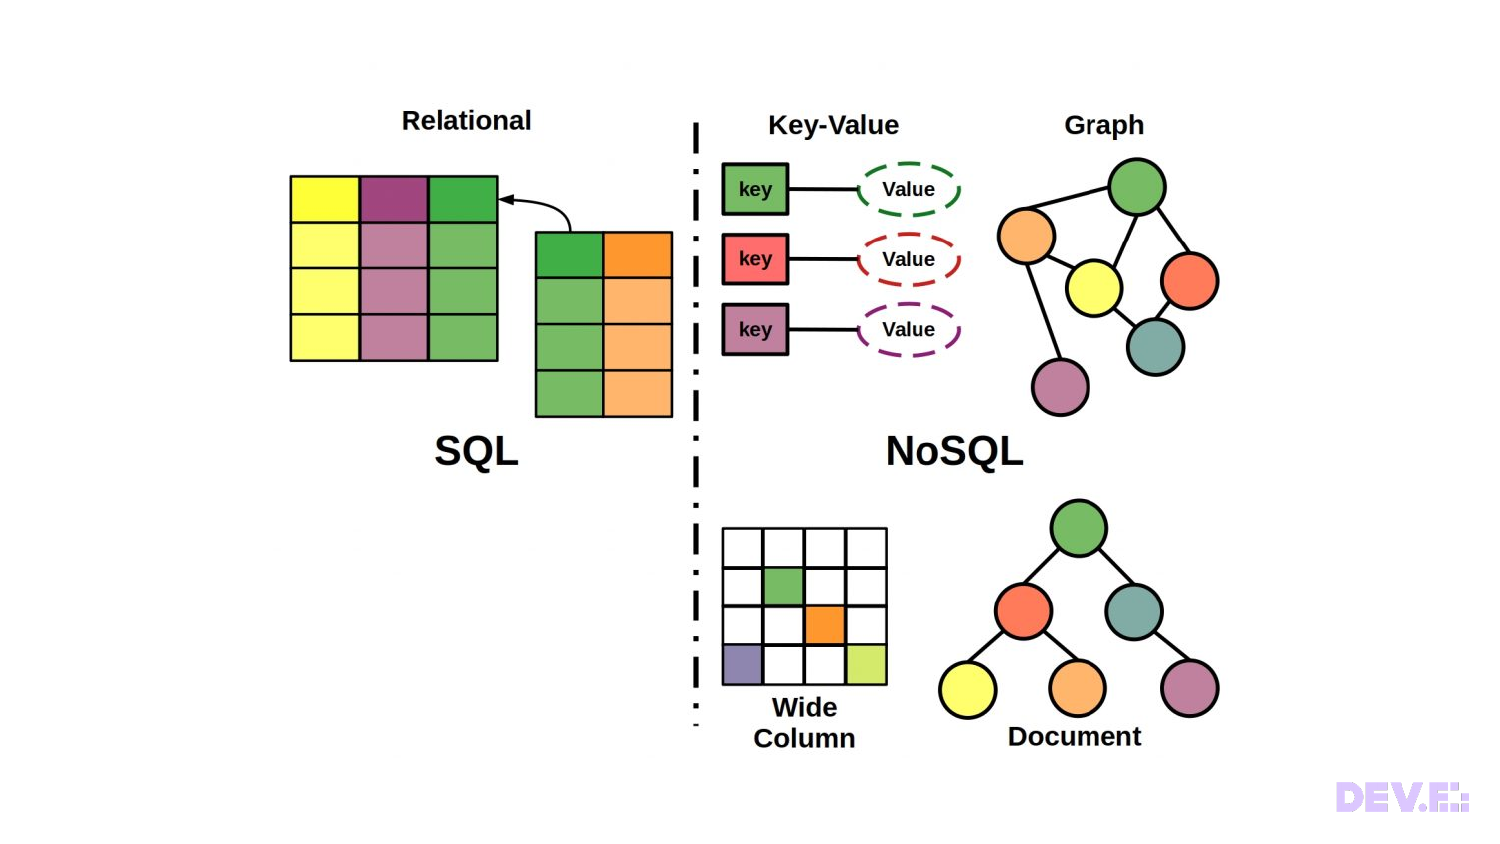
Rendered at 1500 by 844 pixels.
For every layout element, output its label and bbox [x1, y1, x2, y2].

picture [240, 61, 1260, 782]
picture [1330, 776, 1474, 818]
